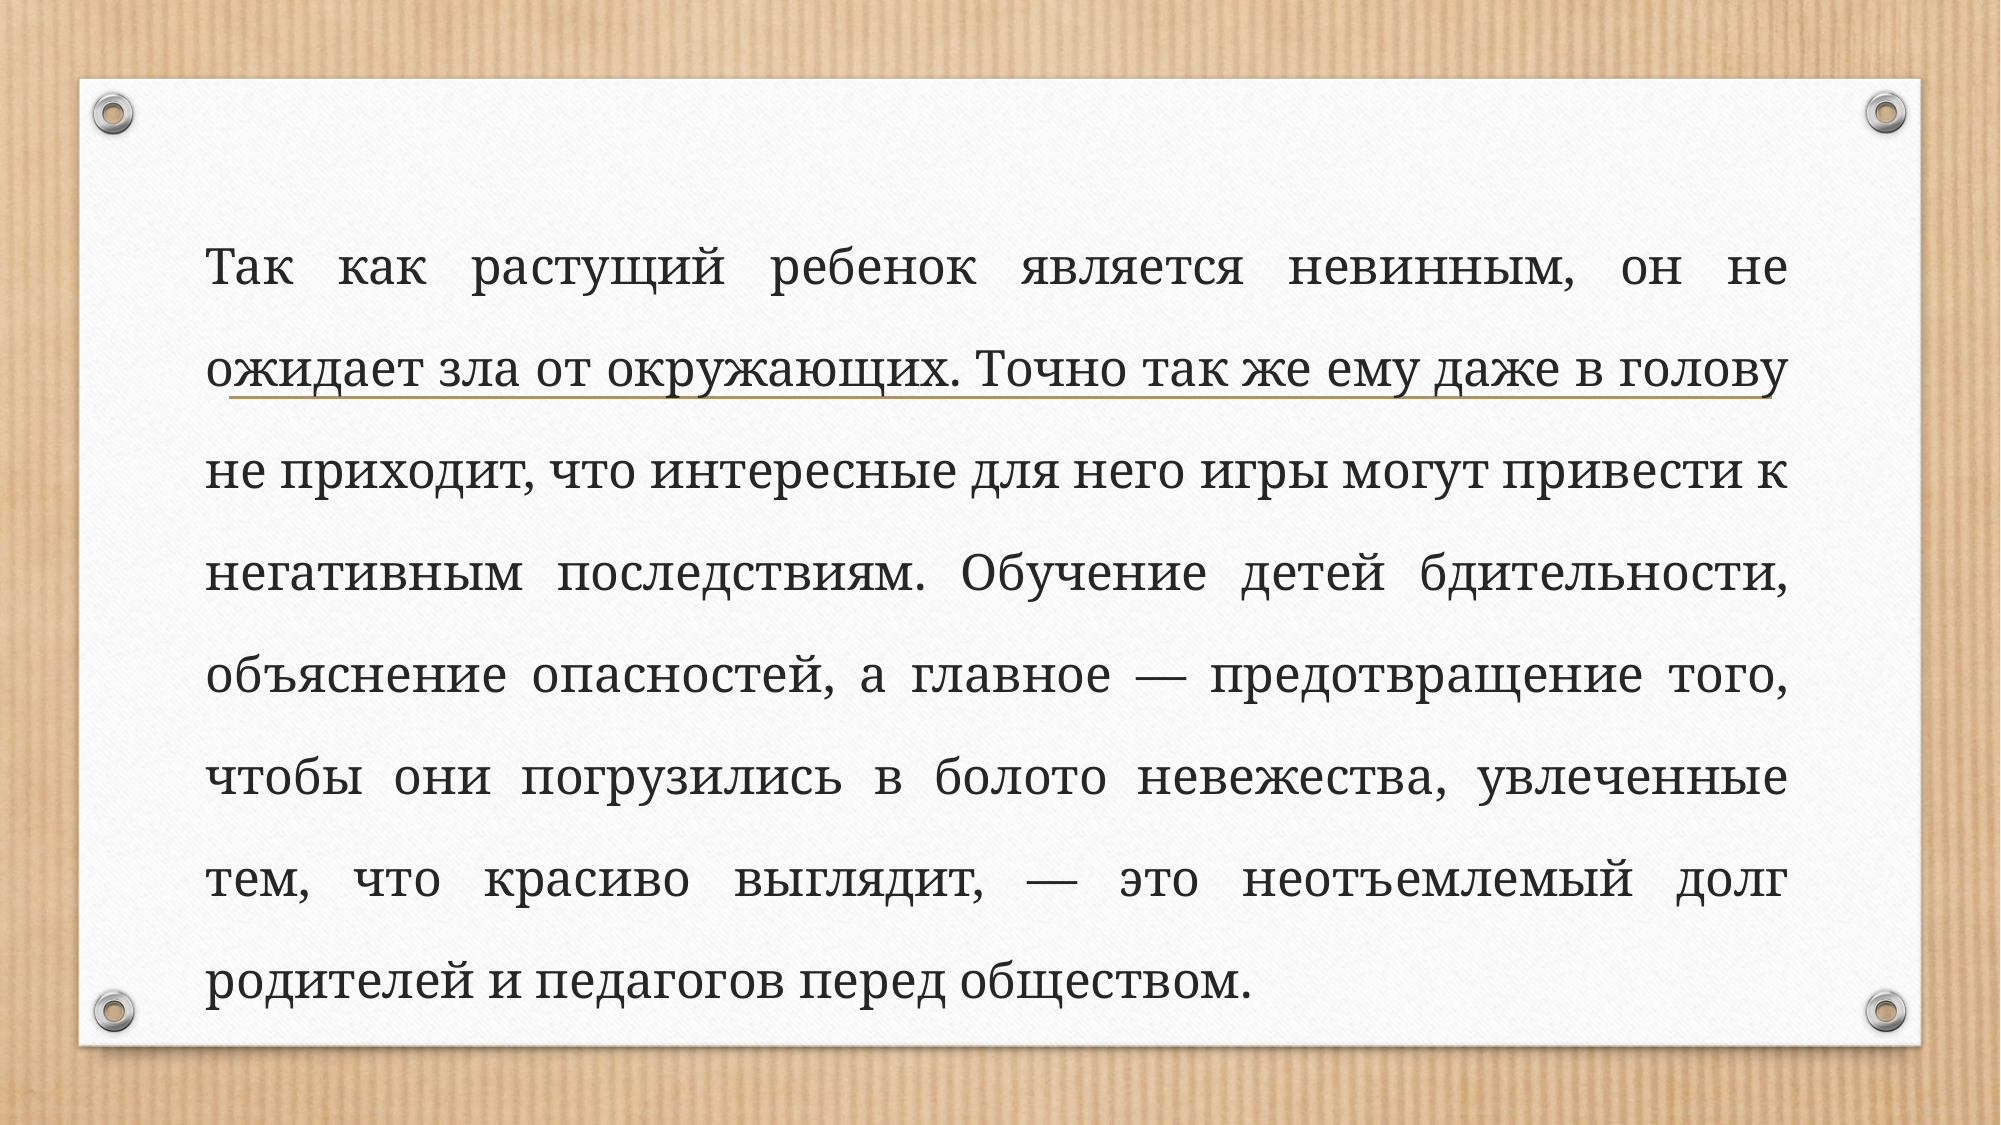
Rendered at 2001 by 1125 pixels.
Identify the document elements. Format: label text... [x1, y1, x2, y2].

list Так как растущий ребенок является невинным, он не ожидает зла от окружающих. Точно так же ему даже в голову не приходит, что интересные для него игры могут привести к негативным последствиям. Обучение детей бдительности, объяснение опасностей, а главное — предотвращение того, чтобы они погрузились в болото невежества, увлеченные тем, что красиво выглядит, — это неотъемлемый долг родителей и педагогов перед обществом. [190, 184, 1805, 942]
picture [0, 0, 2001, 1125]
